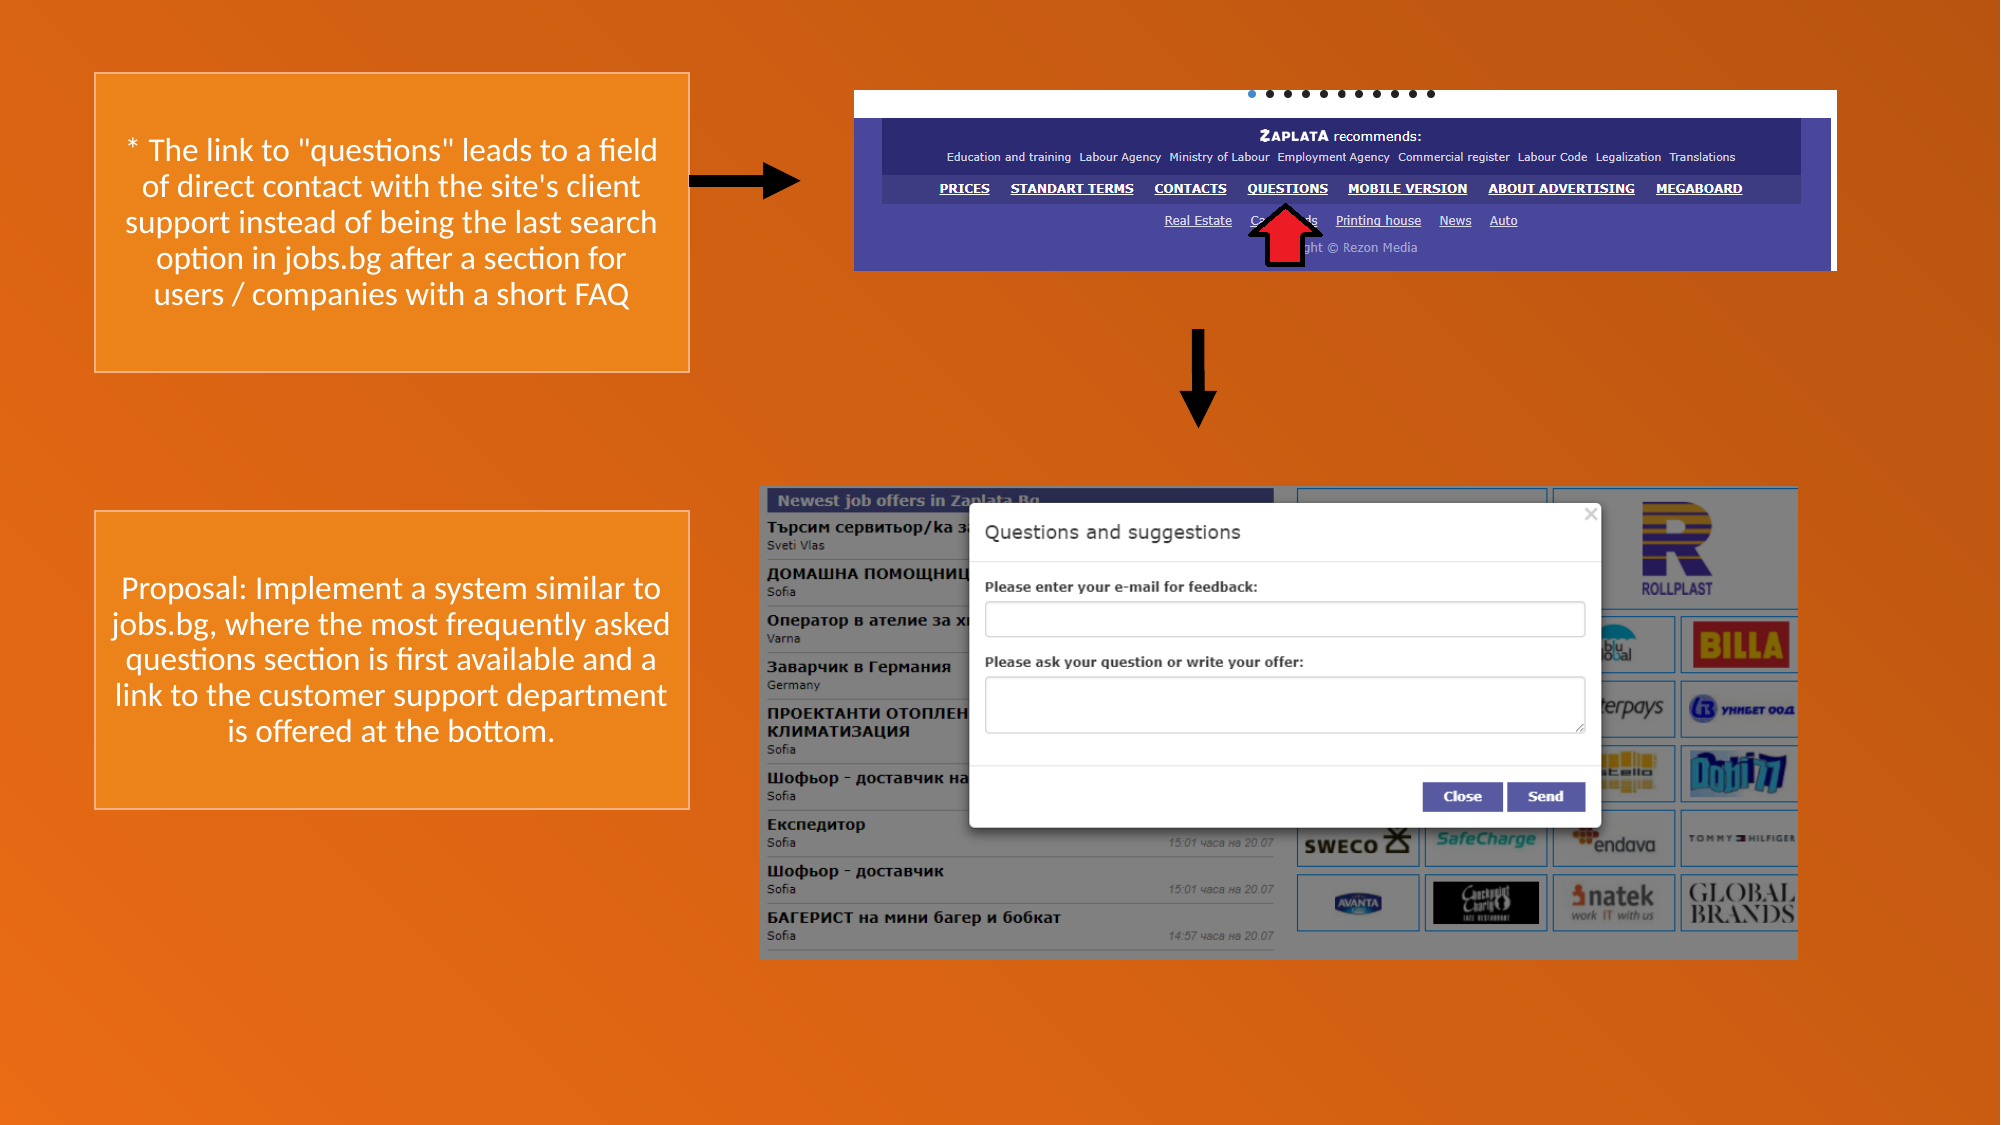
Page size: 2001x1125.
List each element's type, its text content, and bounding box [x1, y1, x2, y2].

list * The link to "questions" leads to a field of direct contact with the site's client support instead of being the last search option in jobs.bg after a section for users / companies with a short FAQ [94, 72, 690, 373]
picture [854, 90, 1837, 272]
picture [759, 486, 1798, 960]
text_box Proposal: Implement a system similar to jobs.bg, where the most frequently asked questions section is first available and a link to the customer support department is offered at the bottom. [94, 510, 690, 810]
